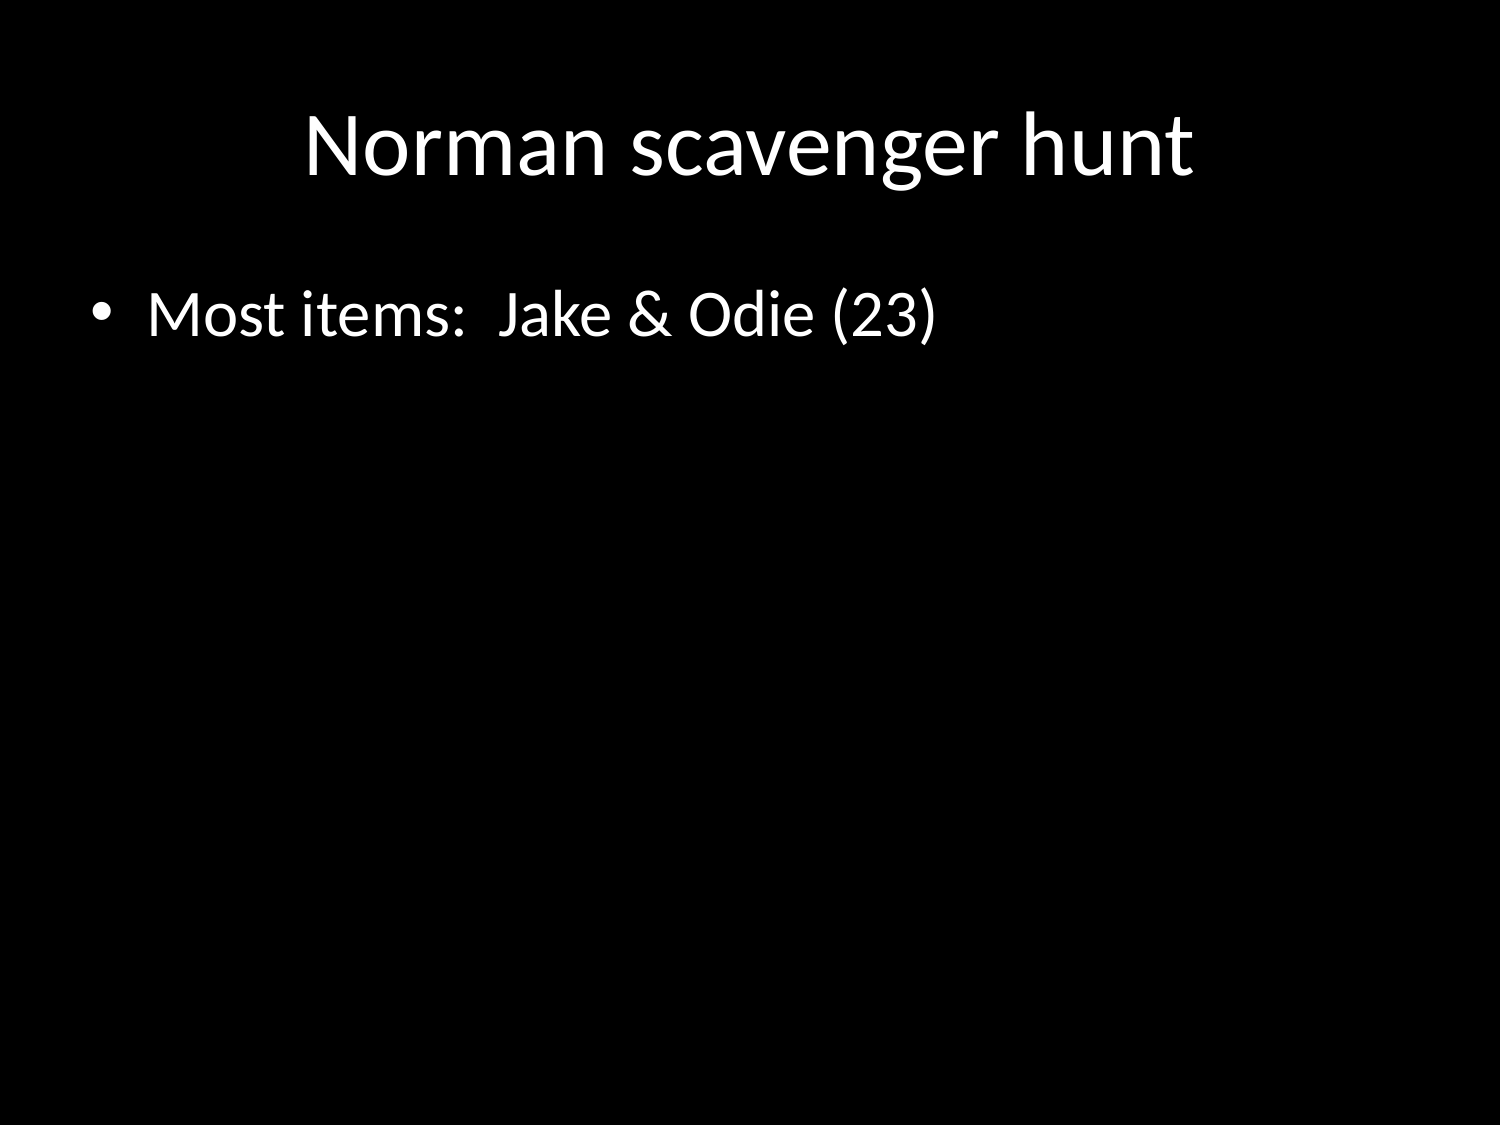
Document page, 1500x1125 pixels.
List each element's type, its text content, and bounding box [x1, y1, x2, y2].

list Most items: Jake & Odie (23) [75, 262, 1425, 1005]
title Norman scavenger hunt [75, 45, 1425, 233]
